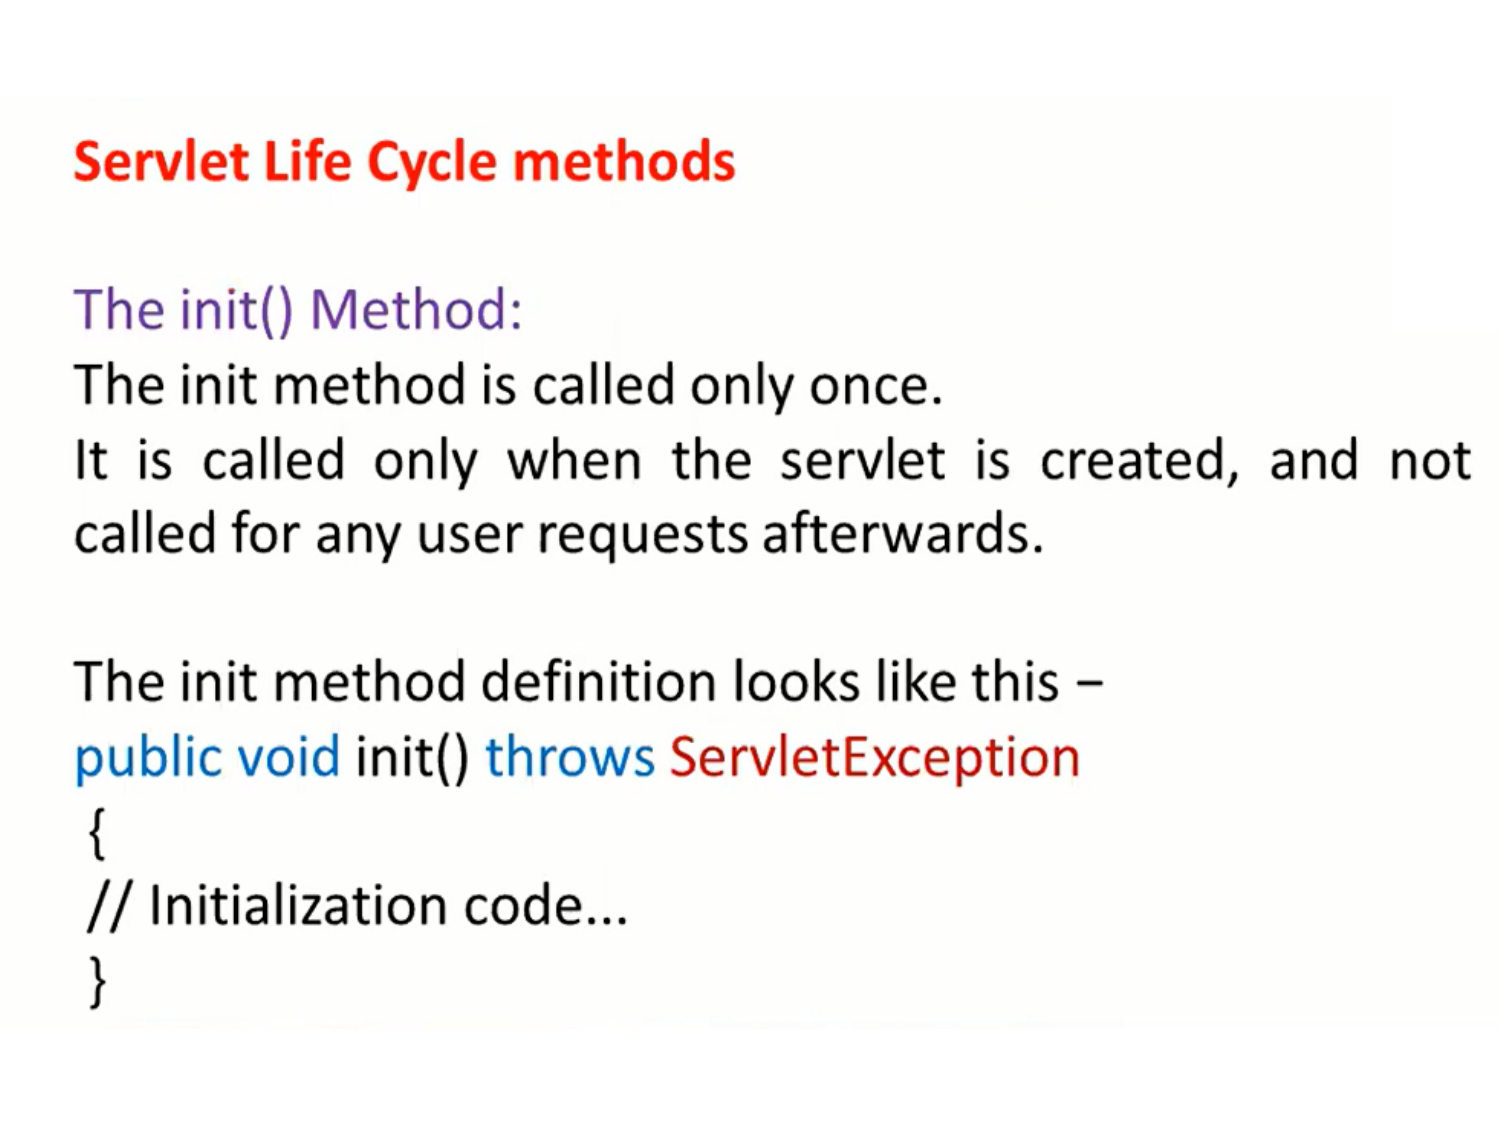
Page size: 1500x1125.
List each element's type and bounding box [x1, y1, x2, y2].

picture [0, 95, 1500, 1030]
